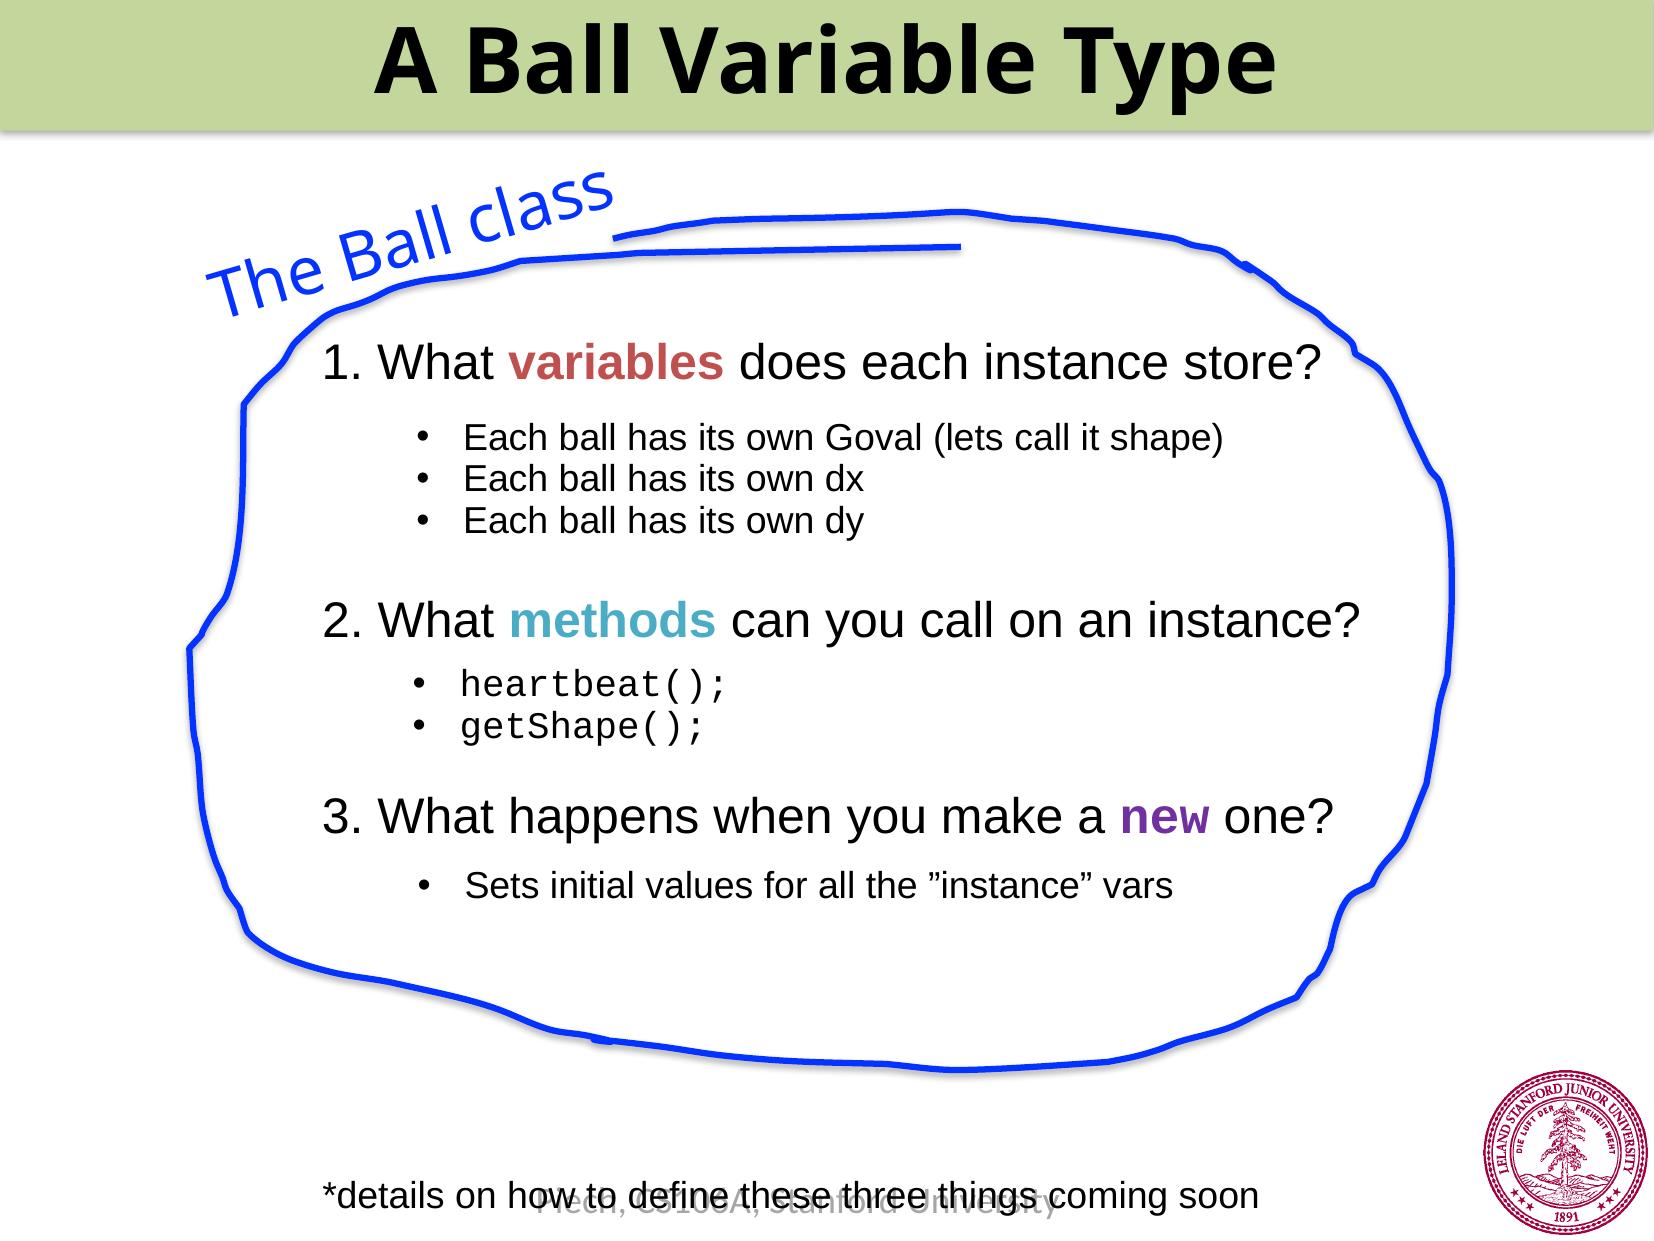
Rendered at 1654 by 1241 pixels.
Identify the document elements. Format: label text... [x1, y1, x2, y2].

text_box Sets initial values for all the ”instance” vars [402, 857, 1190, 915]
text_box The Ball class [185, 135, 639, 347]
text_box 3. What happens when you make a new one? [307, 781, 1350, 852]
text_box Each ball has its own Goval (lets call it shape) Each ball has its own dx Each ball has its own dy [401, 409, 1240, 550]
text_box 2. What methods can you call on an instance? [307, 586, 1377, 657]
text_box *details on how to define these three things coming soon [307, 1167, 1276, 1225]
text_box [188, 330, 1453, 1071]
text_box 1. What variables does each instance store? [306, 327, 1338, 398]
text_box A Ball Variable Type [0, 0, 1654, 134]
text_box heartbeat(); getShape(); [397, 655, 745, 755]
picture [1483, 1070, 1648, 1235]
text_box [310, 211, 1334, 327]
